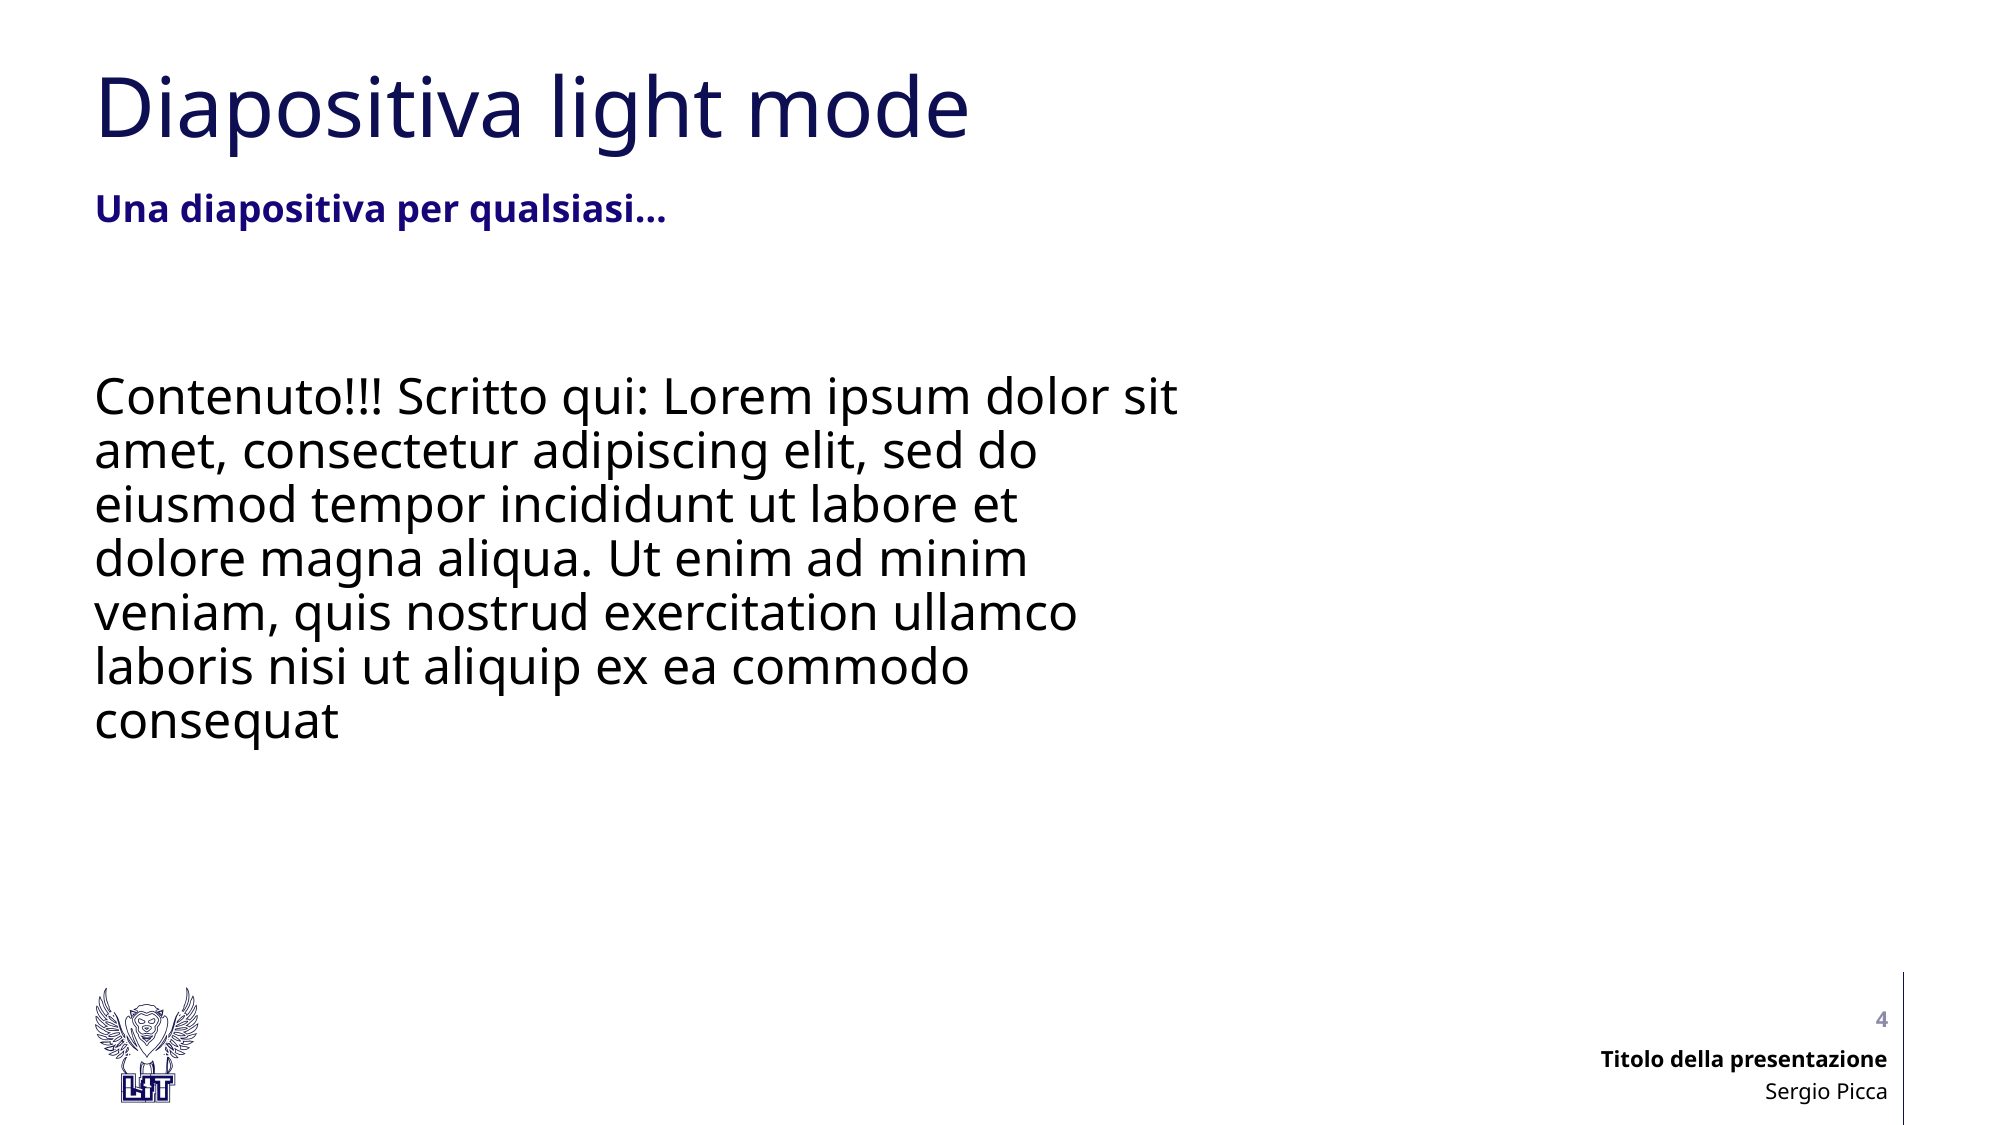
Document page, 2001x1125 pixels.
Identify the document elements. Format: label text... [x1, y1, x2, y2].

list Una diapositiva per qualsiasi… [94, 182, 1539, 242]
slide_number 4 [1819, 1002, 1889, 1039]
title Diapositiva light mode [94, 59, 1820, 163]
list Titolo della presentazione [1500, 1047, 1889, 1072]
list Contenuto!!! Scritto qui: Lorem ipsum dolor sit amet, consectetur adipiscing elit, sed do eiusmod tempor incididunt ut labore et dolore magna aliqua. Ut enim ad minim veniam, quis nostrud exercitation ullamco laboris nisi ut aliquip ex ea commodo consequat [94, 364, 1198, 875]
picture [94, 987, 200, 1106]
list Sergio Picca [1577, 1080, 1889, 1105]
